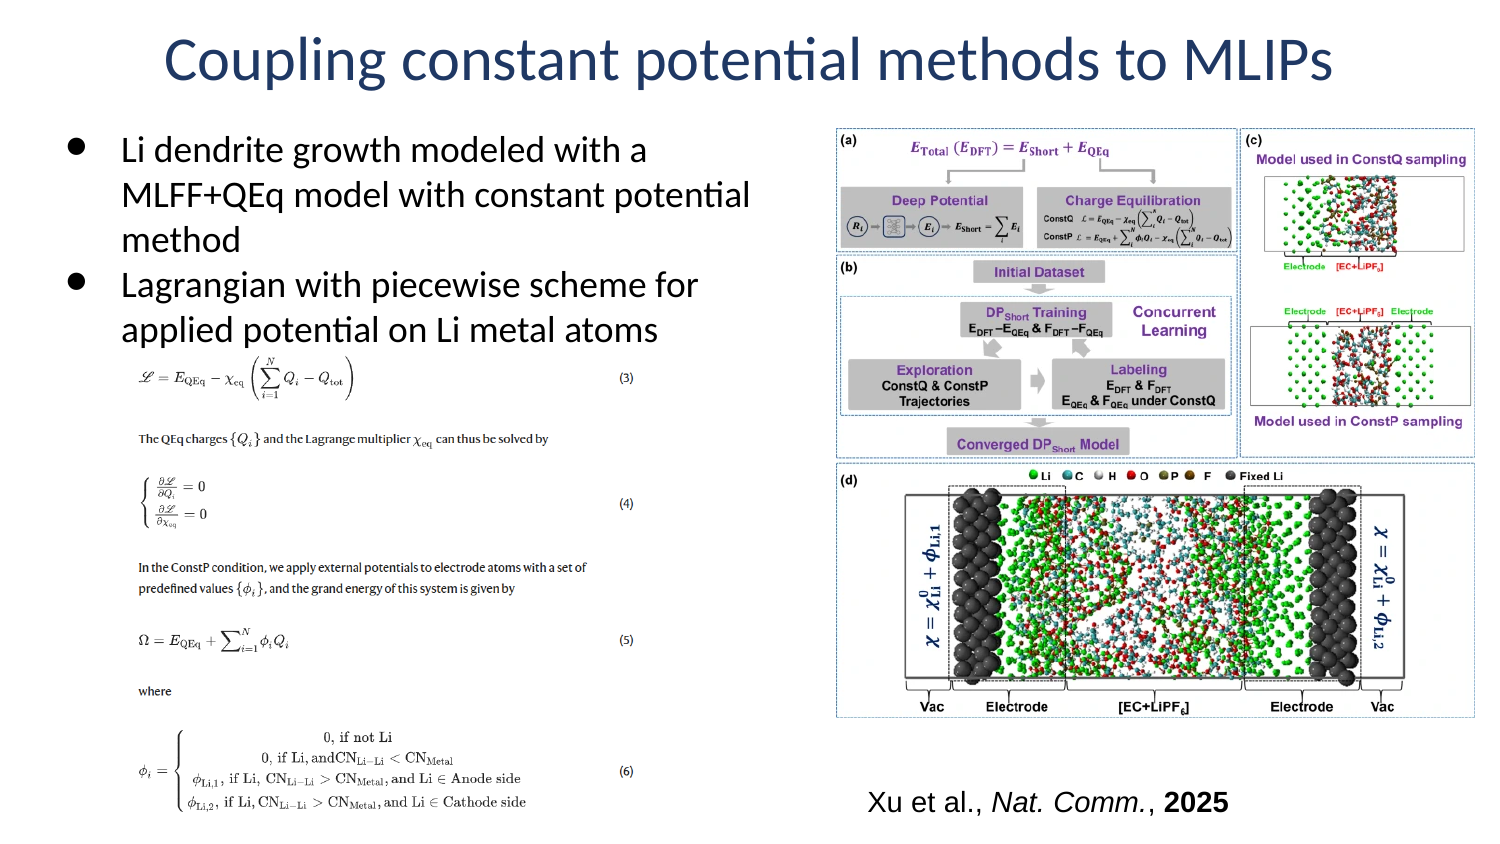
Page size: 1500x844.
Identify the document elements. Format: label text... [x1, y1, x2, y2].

picture [127, 354, 646, 835]
text_box Li dendrite growth modeled with a MLFF+QEq model with constant potential method Lagrangian with piecewise scheme for applied potential on Li metal atoms [35, 119, 812, 356]
picture [836, 128, 1476, 718]
title Coupling constant potential methods to MLIPs [65, 17, 1435, 104]
text_box Xu et al., Nat. Comm., 2025 [852, 768, 1411, 834]
